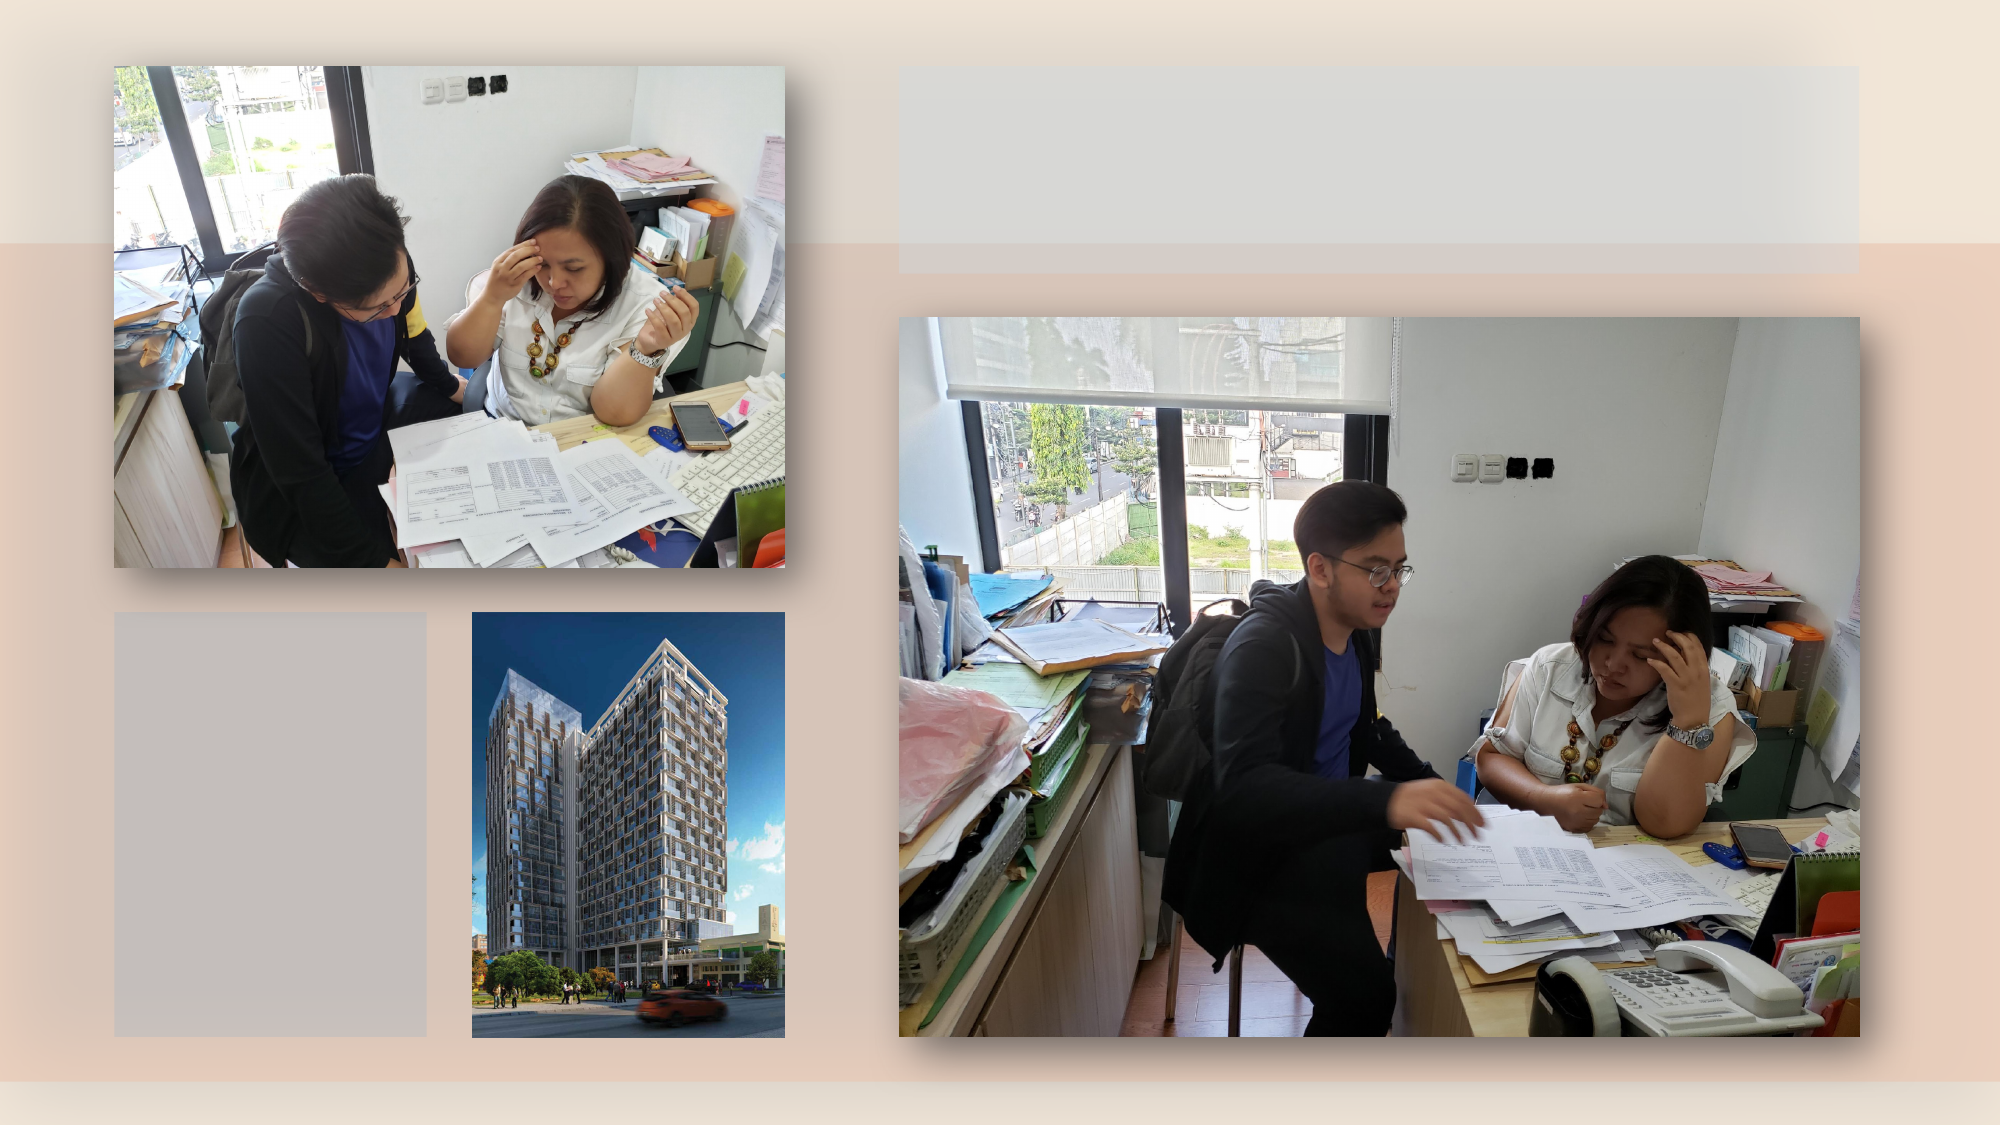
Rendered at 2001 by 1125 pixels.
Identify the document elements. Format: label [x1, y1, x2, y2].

picture [472, 611, 785, 1038]
picture [898, 316, 1860, 1038]
text_box [0, 0, 2000, 1125]
text_box [899, 66, 1860, 274]
text_box [114, 612, 427, 1037]
picture [114, 65, 785, 569]
